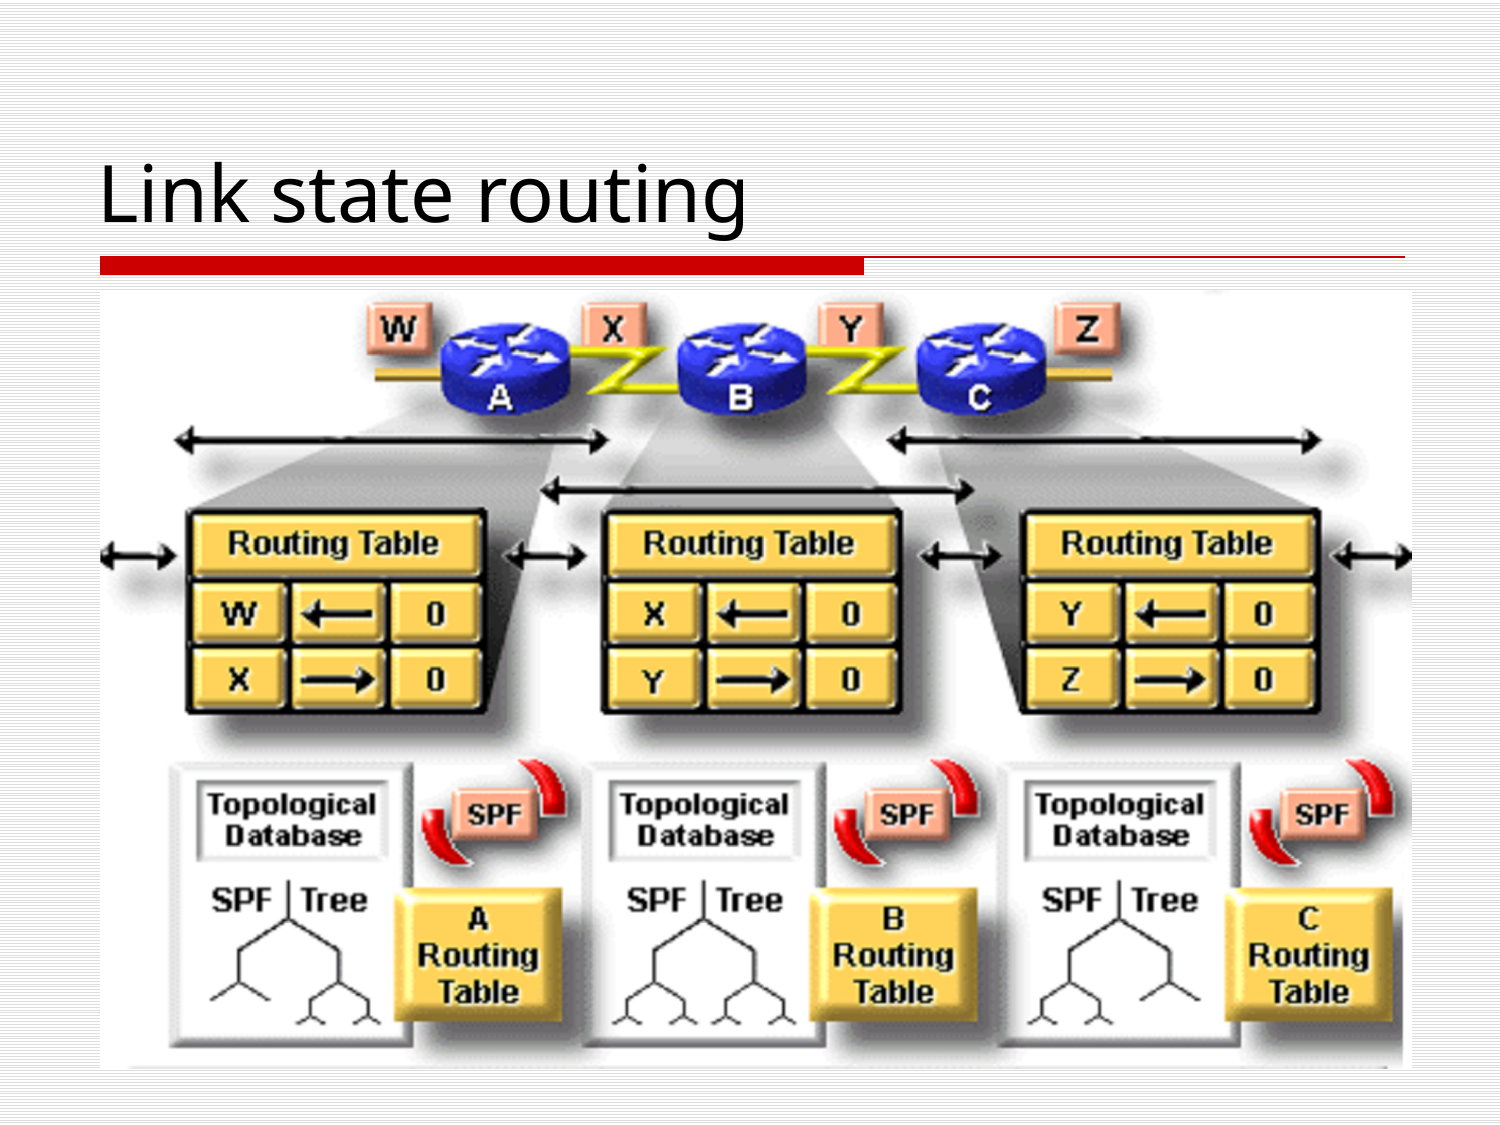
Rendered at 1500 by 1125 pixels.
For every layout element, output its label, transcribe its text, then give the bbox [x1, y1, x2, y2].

title Link state routing [82, 58, 1361, 247]
picture [100, 290, 1412, 1069]
